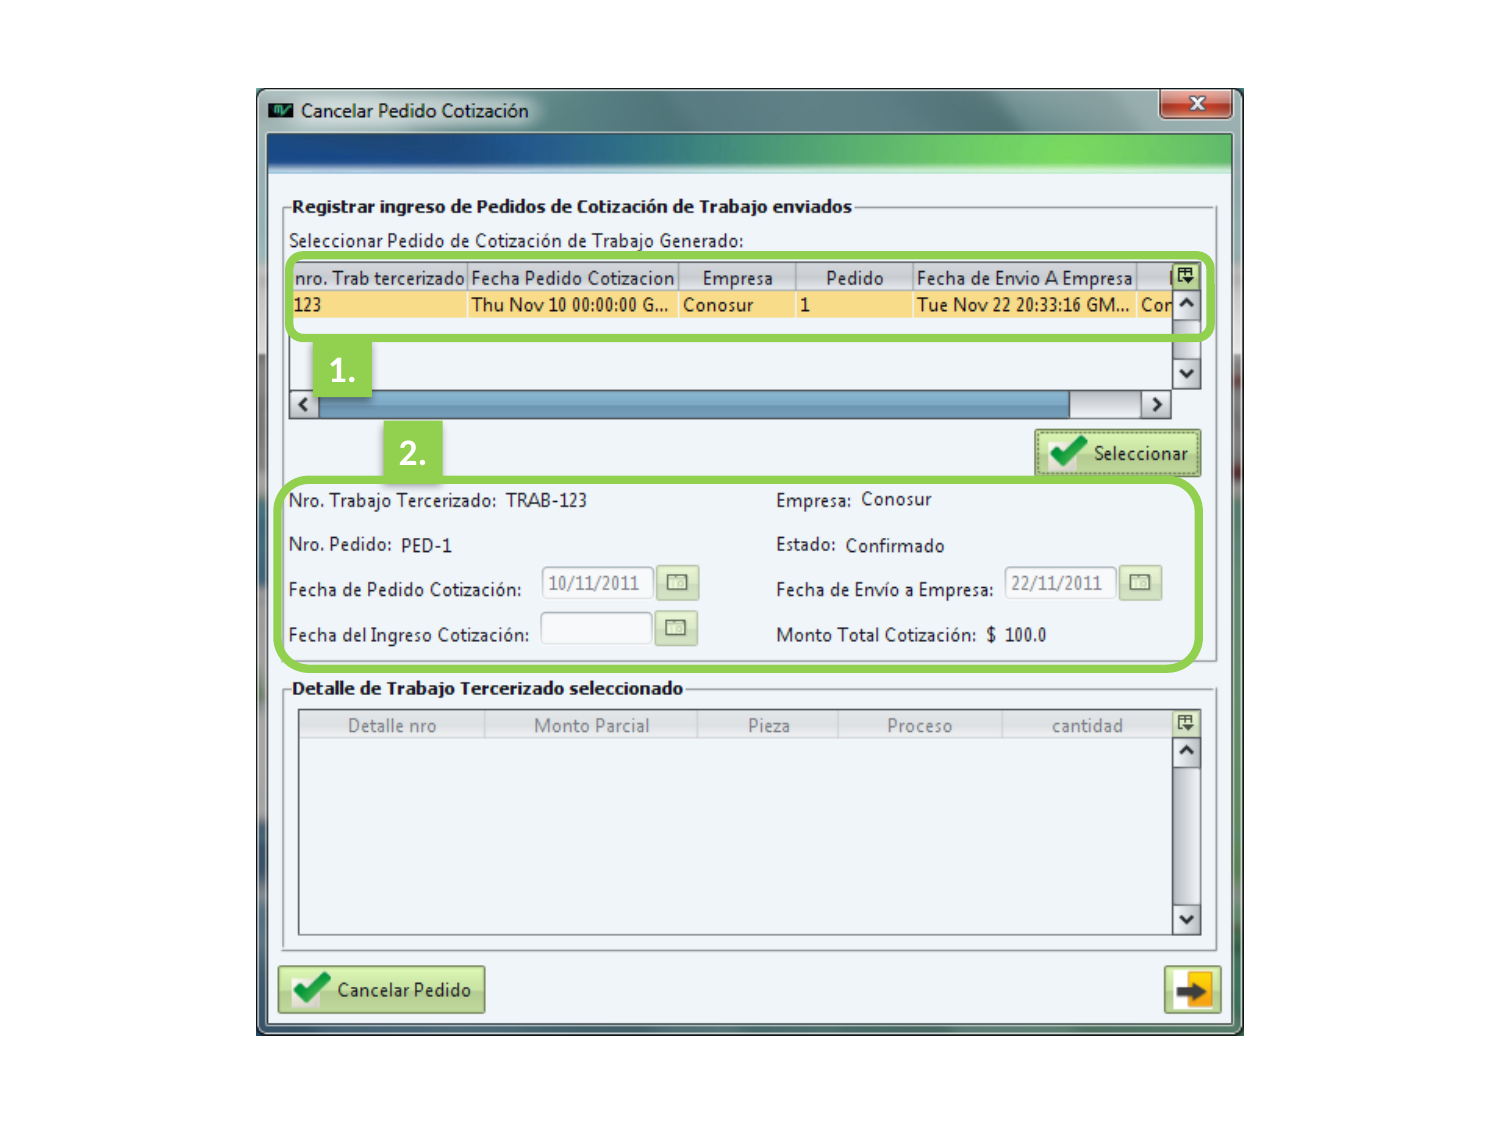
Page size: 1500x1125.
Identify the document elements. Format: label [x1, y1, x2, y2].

text_box [255, 88, 1244, 1037]
